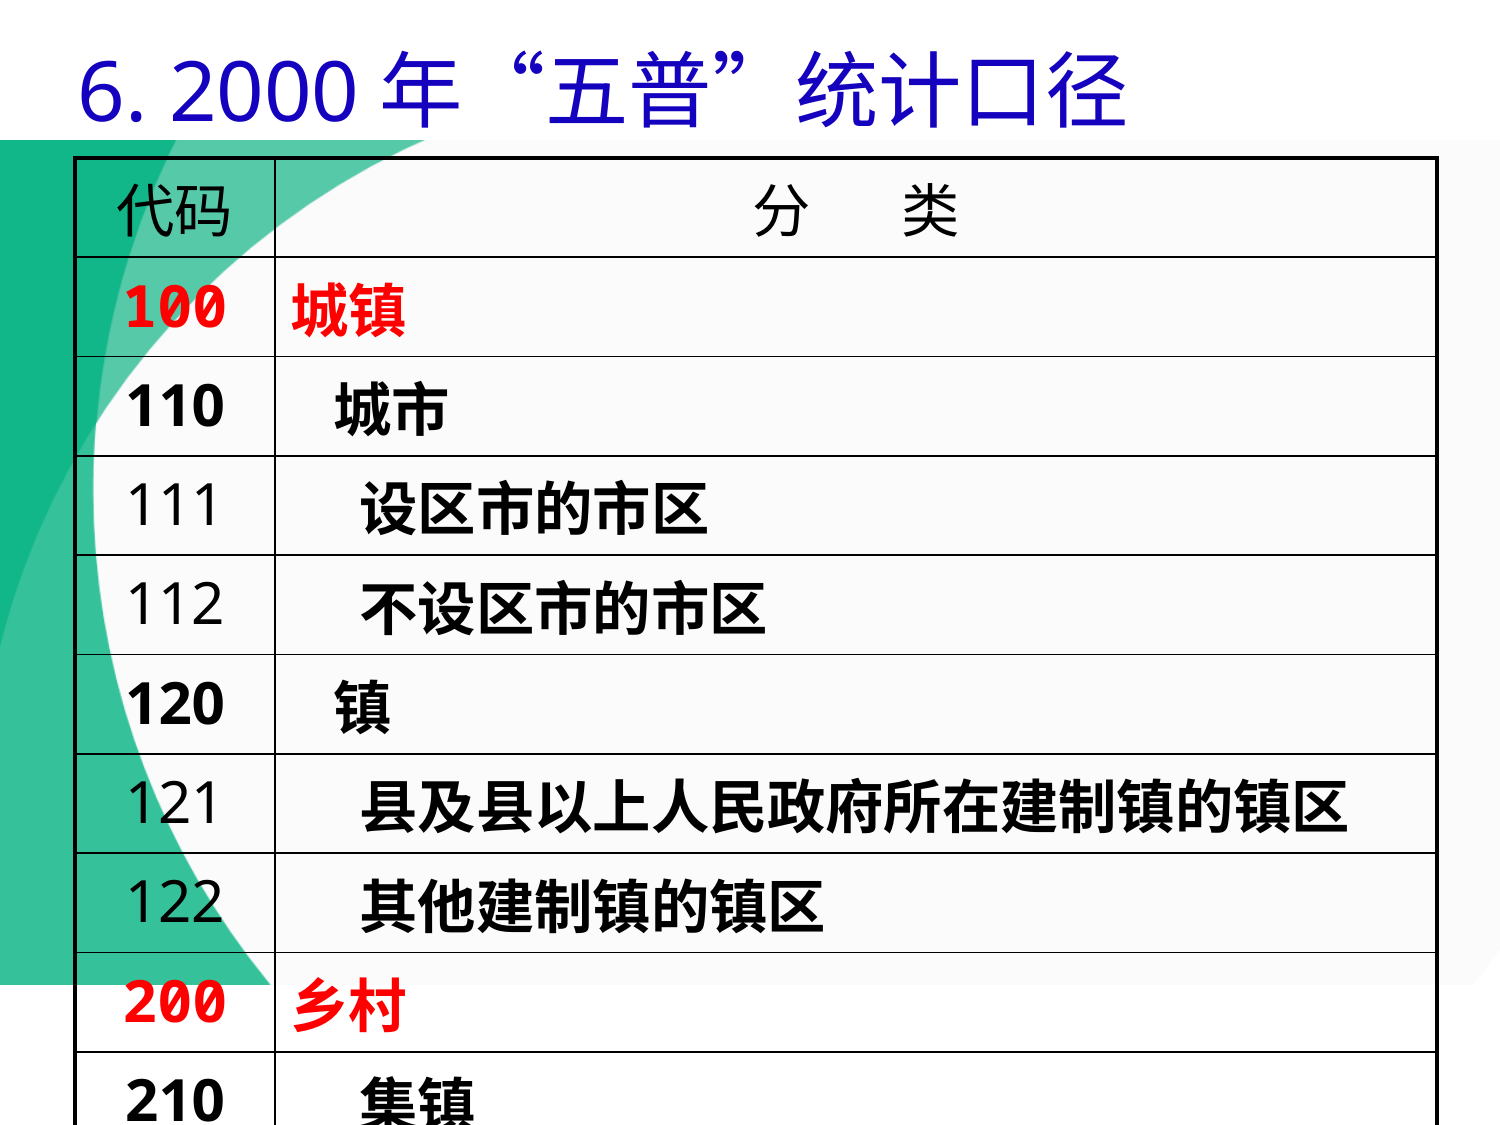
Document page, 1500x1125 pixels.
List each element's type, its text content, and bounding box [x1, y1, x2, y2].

table_cell 乡村 [276, 985, 1435, 1051]
table_cell 210 [77, 1053, 274, 1125]
picture [0, 140, 1500, 985]
table_cell 200 [77, 985, 274, 1051]
table_cell 集镇 [276, 1053, 1435, 1125]
text_box 6. 2000年“五普”统计口径 [41, 30, 1154, 140]
